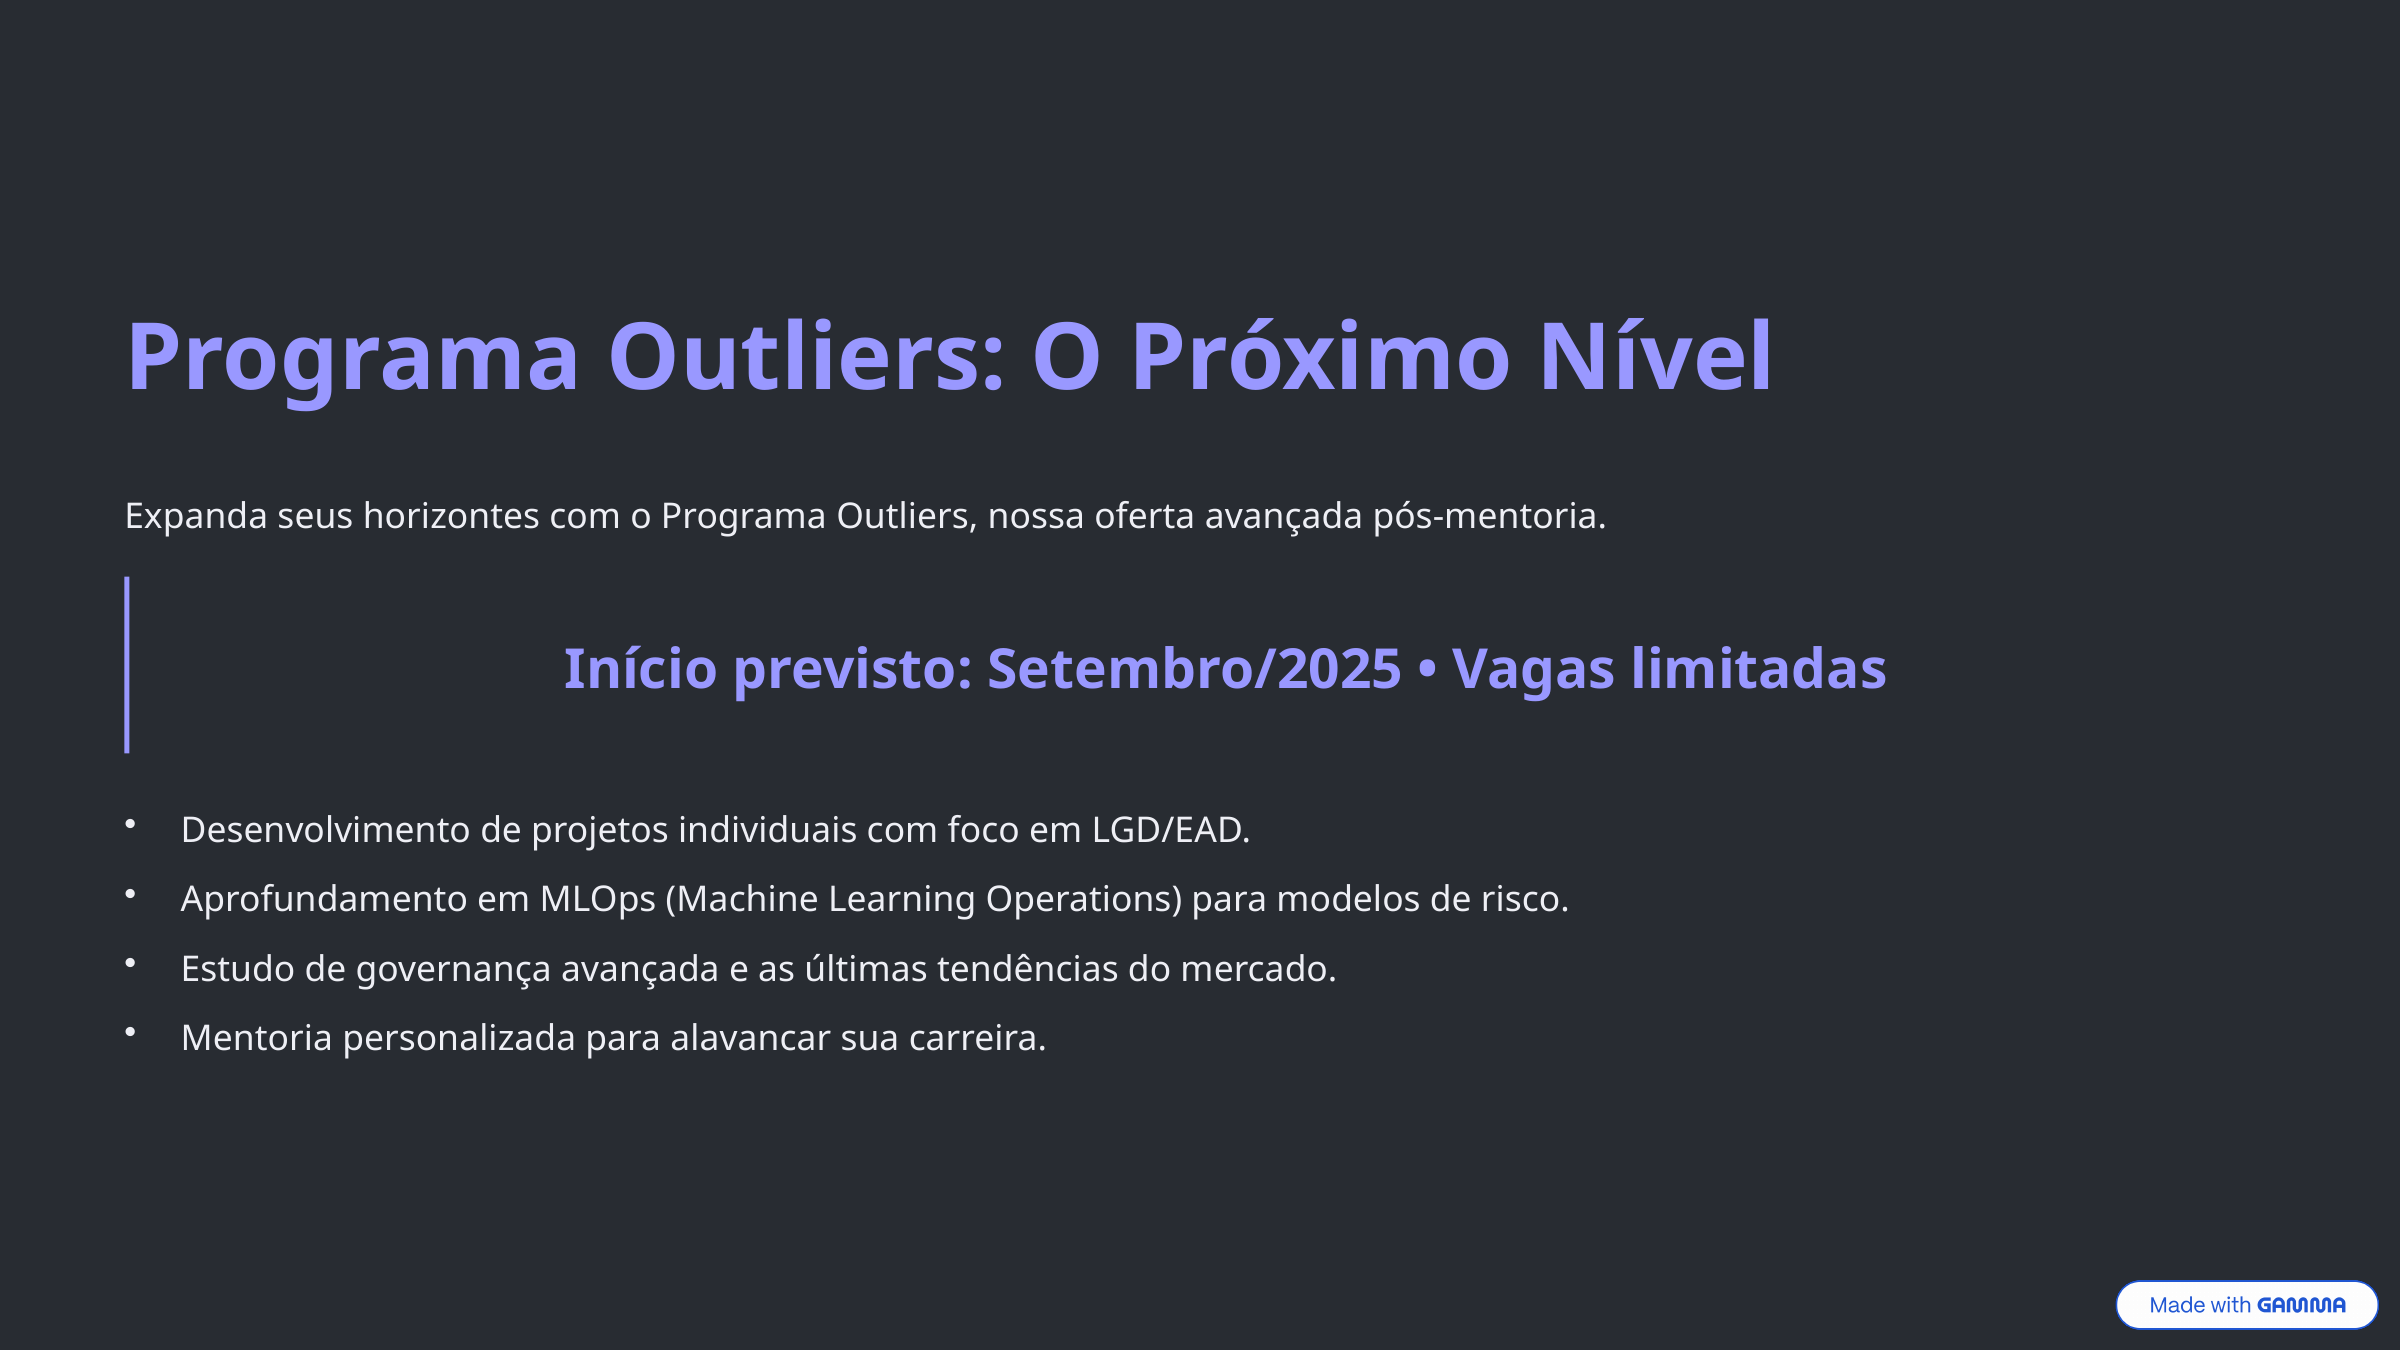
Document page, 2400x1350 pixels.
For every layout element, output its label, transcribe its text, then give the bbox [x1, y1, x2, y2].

text_box Expanda seus horizontes com o Programa Outliers, nossa oferta avançada pós-mentoria. [124, 479, 2276, 537]
picture [2106, 1271, 2389, 1339]
text_box Estudo de governança avançada e as últimas tendências do mercado. [124, 932, 2276, 989]
text_box Início previsto: Setembro/2025 • Vagas limitadas [621, 629, 1832, 701]
text_box Mentoria personalizada para alavancar sua carreira. [124, 1001, 2276, 1059]
text_box [124, 576, 130, 754]
text_box Desenvolvimento de projetos individuais com foco em LGD/EAD. [124, 793, 2276, 851]
text_box Programa Outliers: O Próximo Nível [124, 291, 1570, 409]
text_box Aprofundamento em MLOps (Machine Learning Operations) para modelos de risco. [124, 862, 2276, 920]
